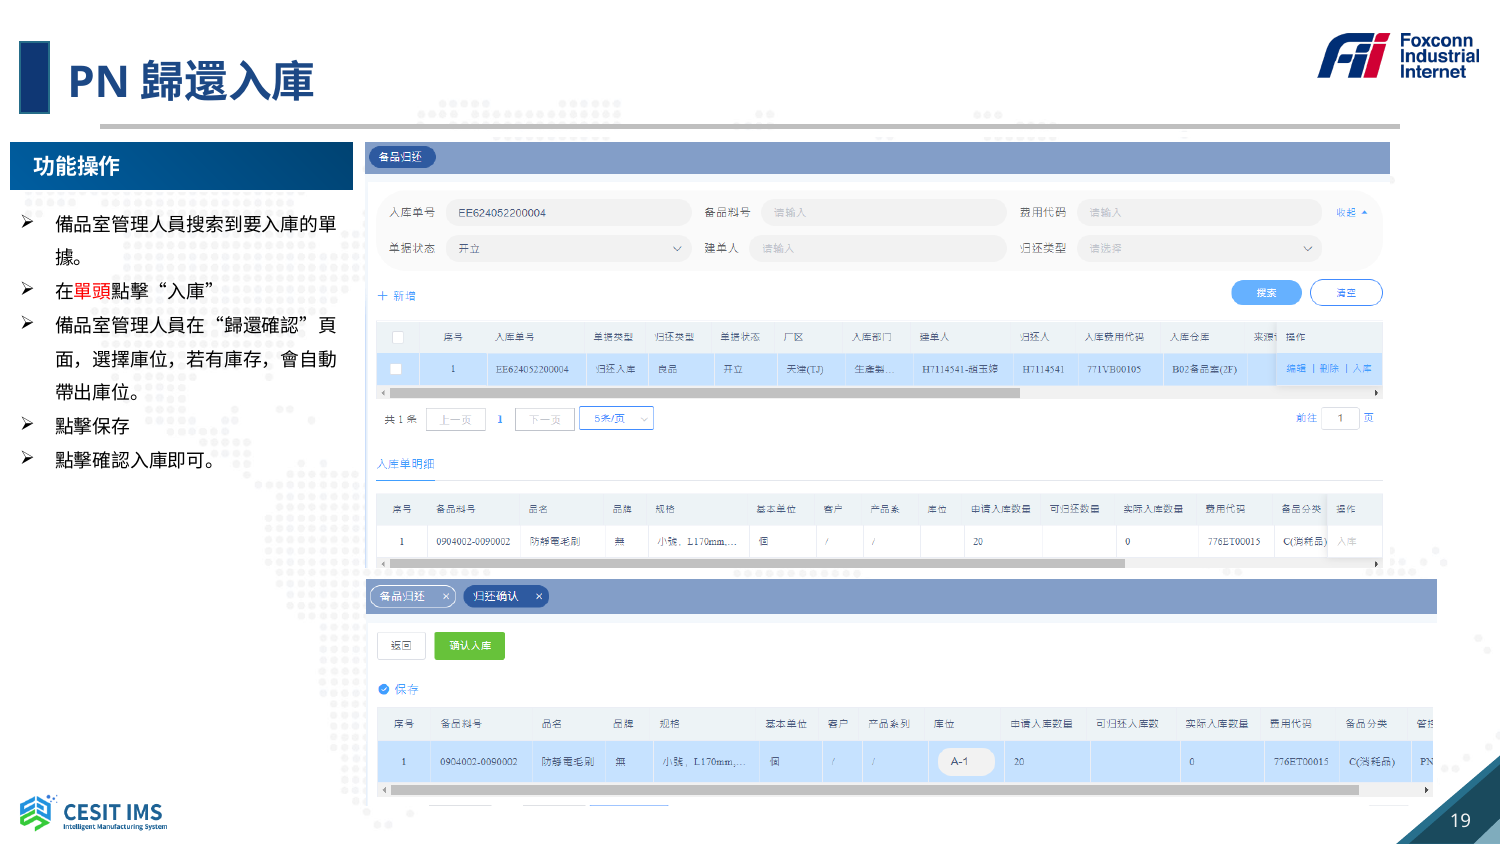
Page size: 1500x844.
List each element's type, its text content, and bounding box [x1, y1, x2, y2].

picture [0, 0, 1500, 844]
text_box 功能操作 [8, 140, 355, 192]
text_box 備品室管理人員搜索到要入庫的單據。 在單頭點擊“入庫” 備品室管理人員在“歸還確認”頁面，選擇庫位，若有庫存，會自動帶出庫位。 點擊保存 點擊確認入庫即可。 [5, 193, 365, 479]
text_box PN歸還入庫 [52, 46, 809, 114]
